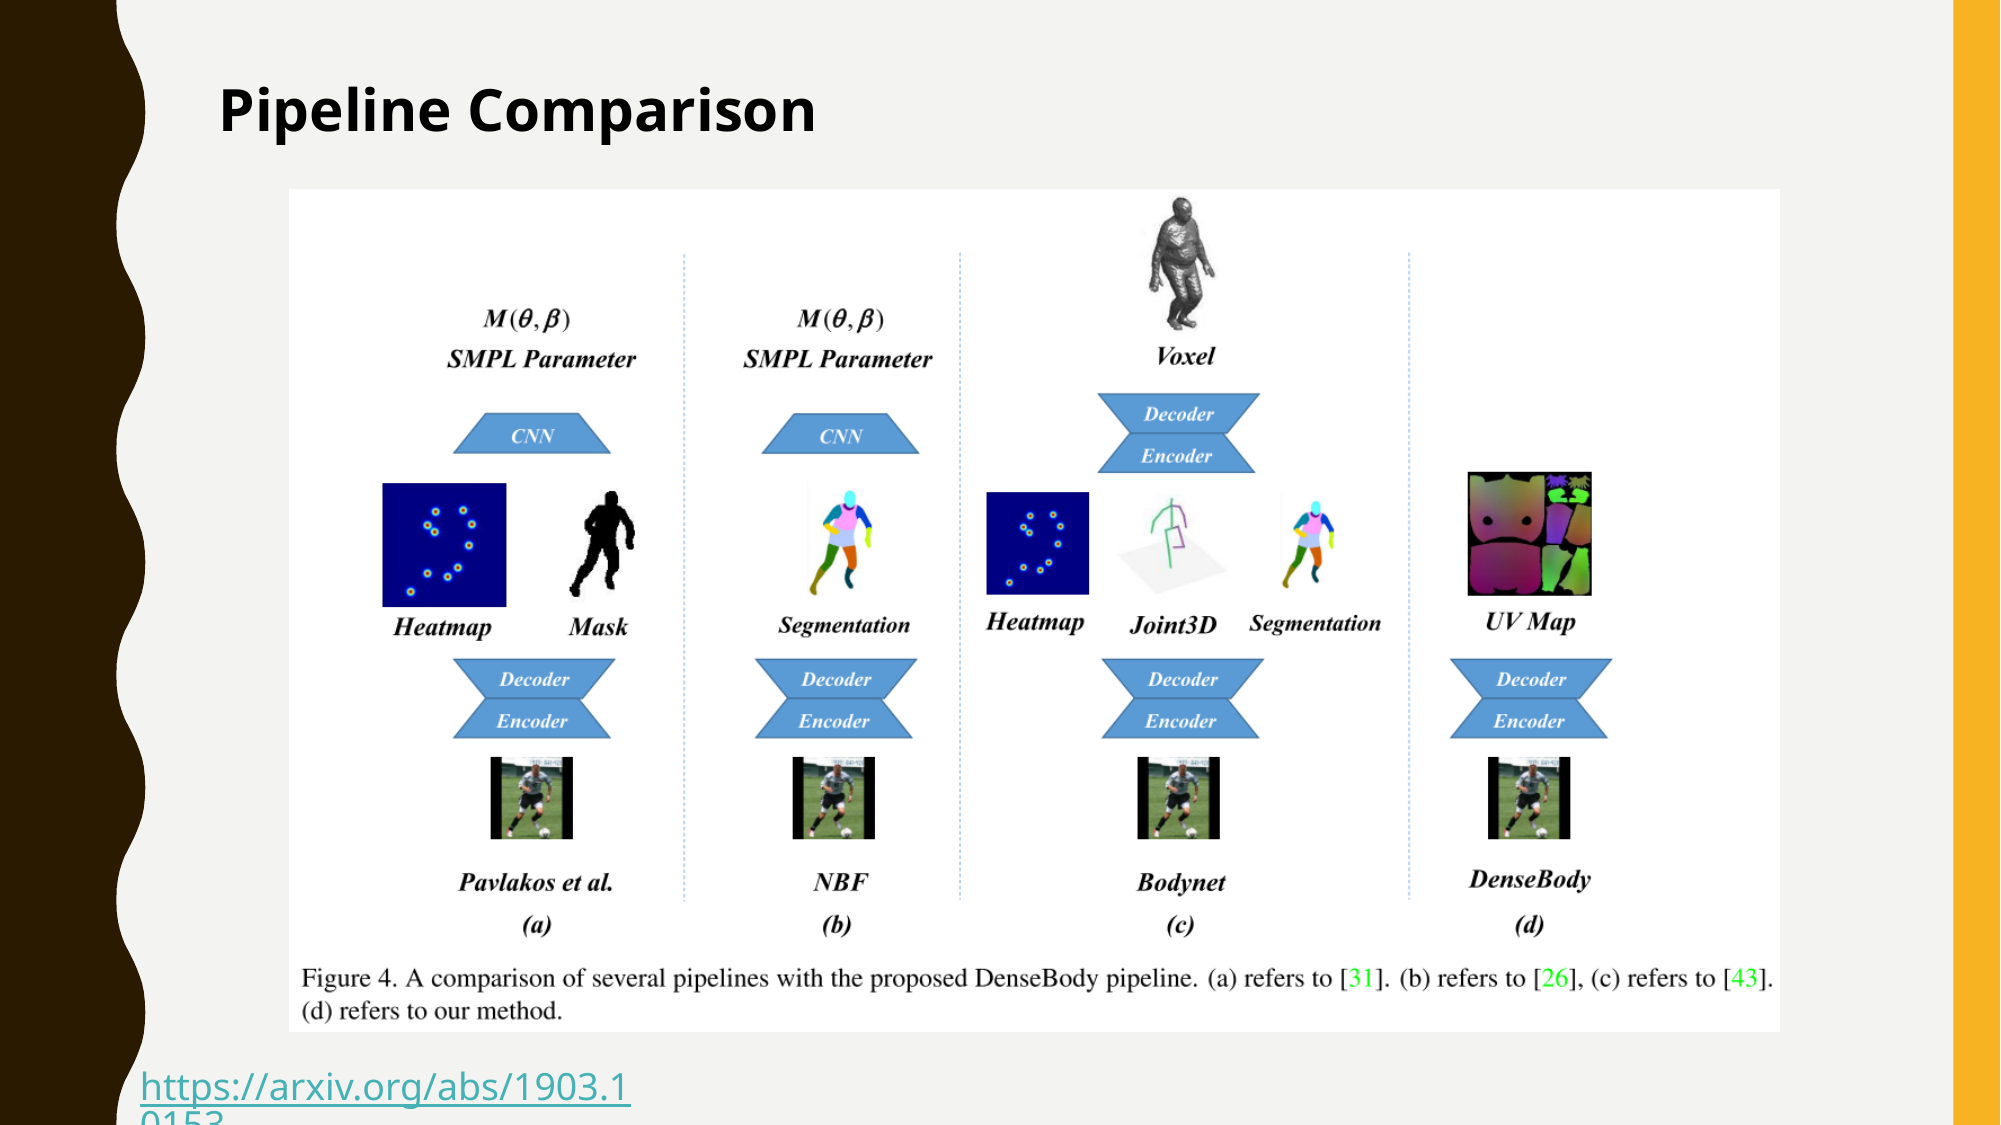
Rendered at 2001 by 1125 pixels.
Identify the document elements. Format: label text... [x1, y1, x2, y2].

text_box https://arxiv.org/abs/1903.10153 [124, 1055, 659, 1122]
text_box Pipeline Comparison [203, 65, 1874, 151]
picture [289, 189, 1780, 1032]
